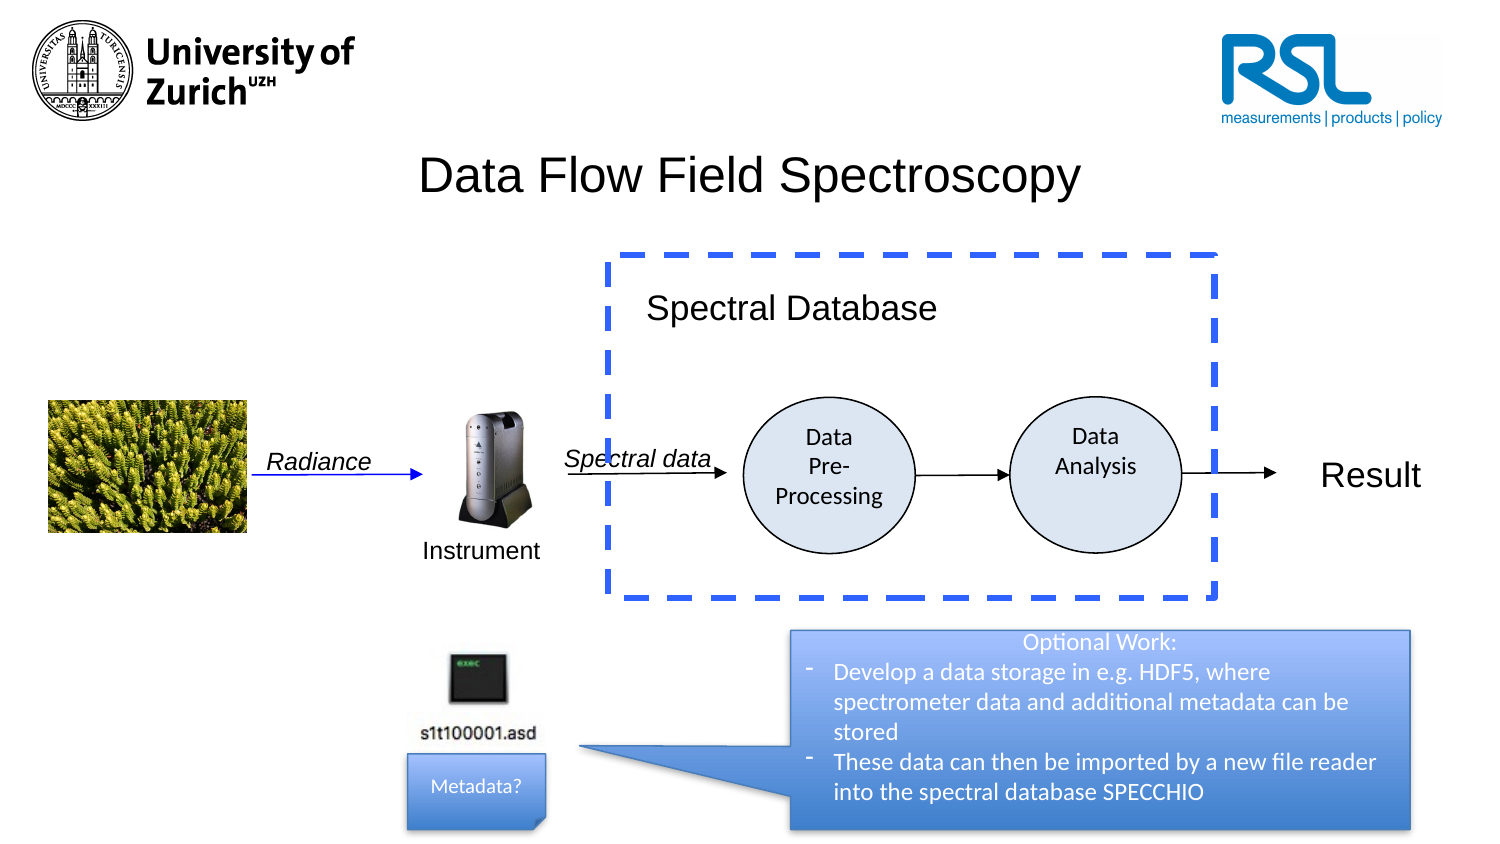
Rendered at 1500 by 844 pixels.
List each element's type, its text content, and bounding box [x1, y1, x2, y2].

text_box Optional Work: Develop a data storage in e.g. HDF5, where spectrometer data and additional metadata can be stored These data can then be imported by a new file reader into the spectral database SPECCHIO [578, 629, 1411, 831]
picture [454, 408, 536, 532]
title Data Flow Field Spectroscopy [75, 136, 1425, 278]
text_box Spectral Database [631, 278, 954, 336]
text_box [608, 255, 1215, 598]
text_box Radiance [251, 438, 423, 483]
picture [407, 643, 563, 755]
picture [1222, 34, 1442, 127]
text_box Instrument [407, 526, 608, 568]
text_box Metadata? [406, 760, 547, 831]
text_box Result [1305, 444, 1437, 502]
picture [48, 400, 247, 533]
text_box Spectral data [549, 435, 608, 510]
picture [26, 14, 361, 127]
